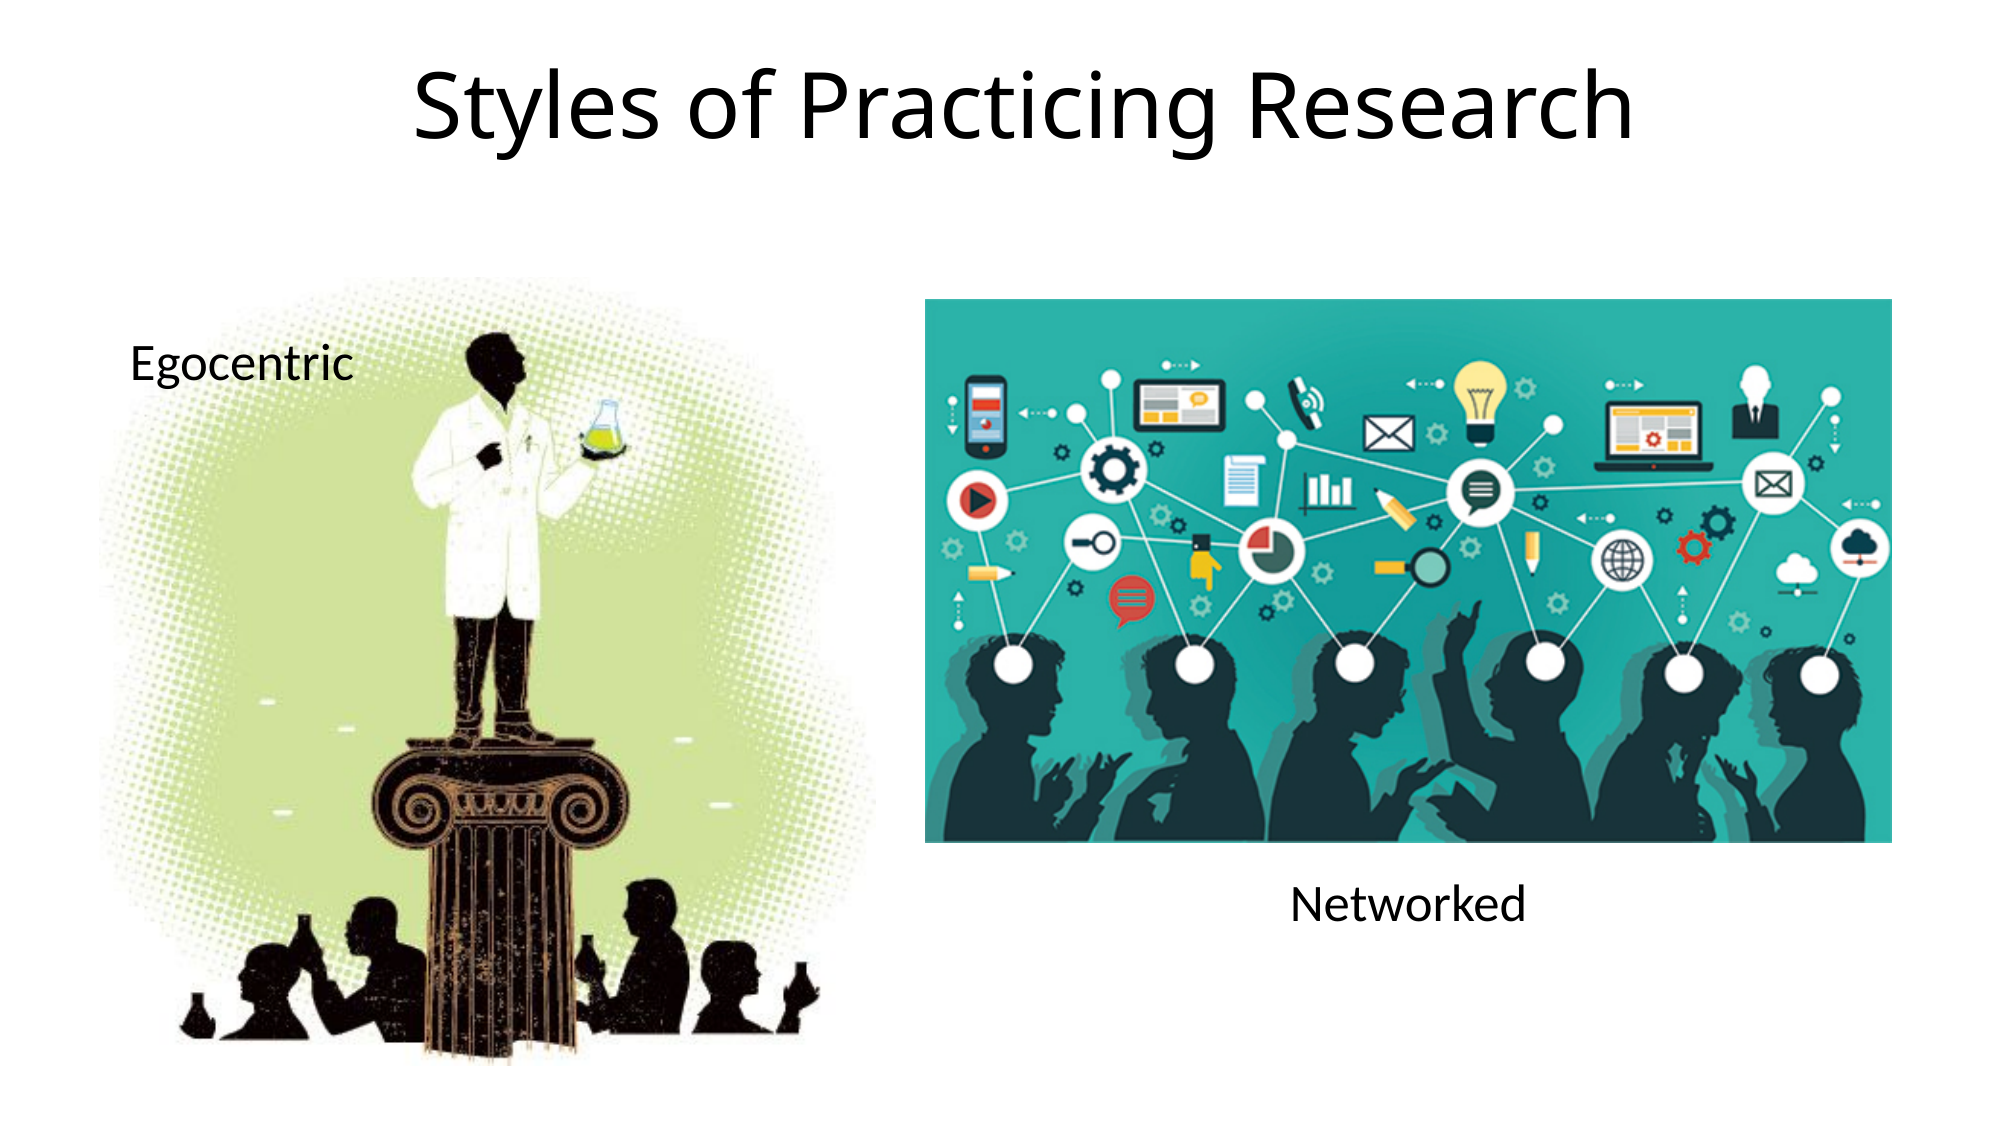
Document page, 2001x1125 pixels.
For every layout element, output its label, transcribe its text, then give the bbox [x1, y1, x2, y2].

picture [925, 299, 1892, 843]
text_box Networked [1275, 861, 1543, 939]
picture [99, 277, 876, 1066]
title Styles of Practicing Research [163, 0, 1889, 218]
